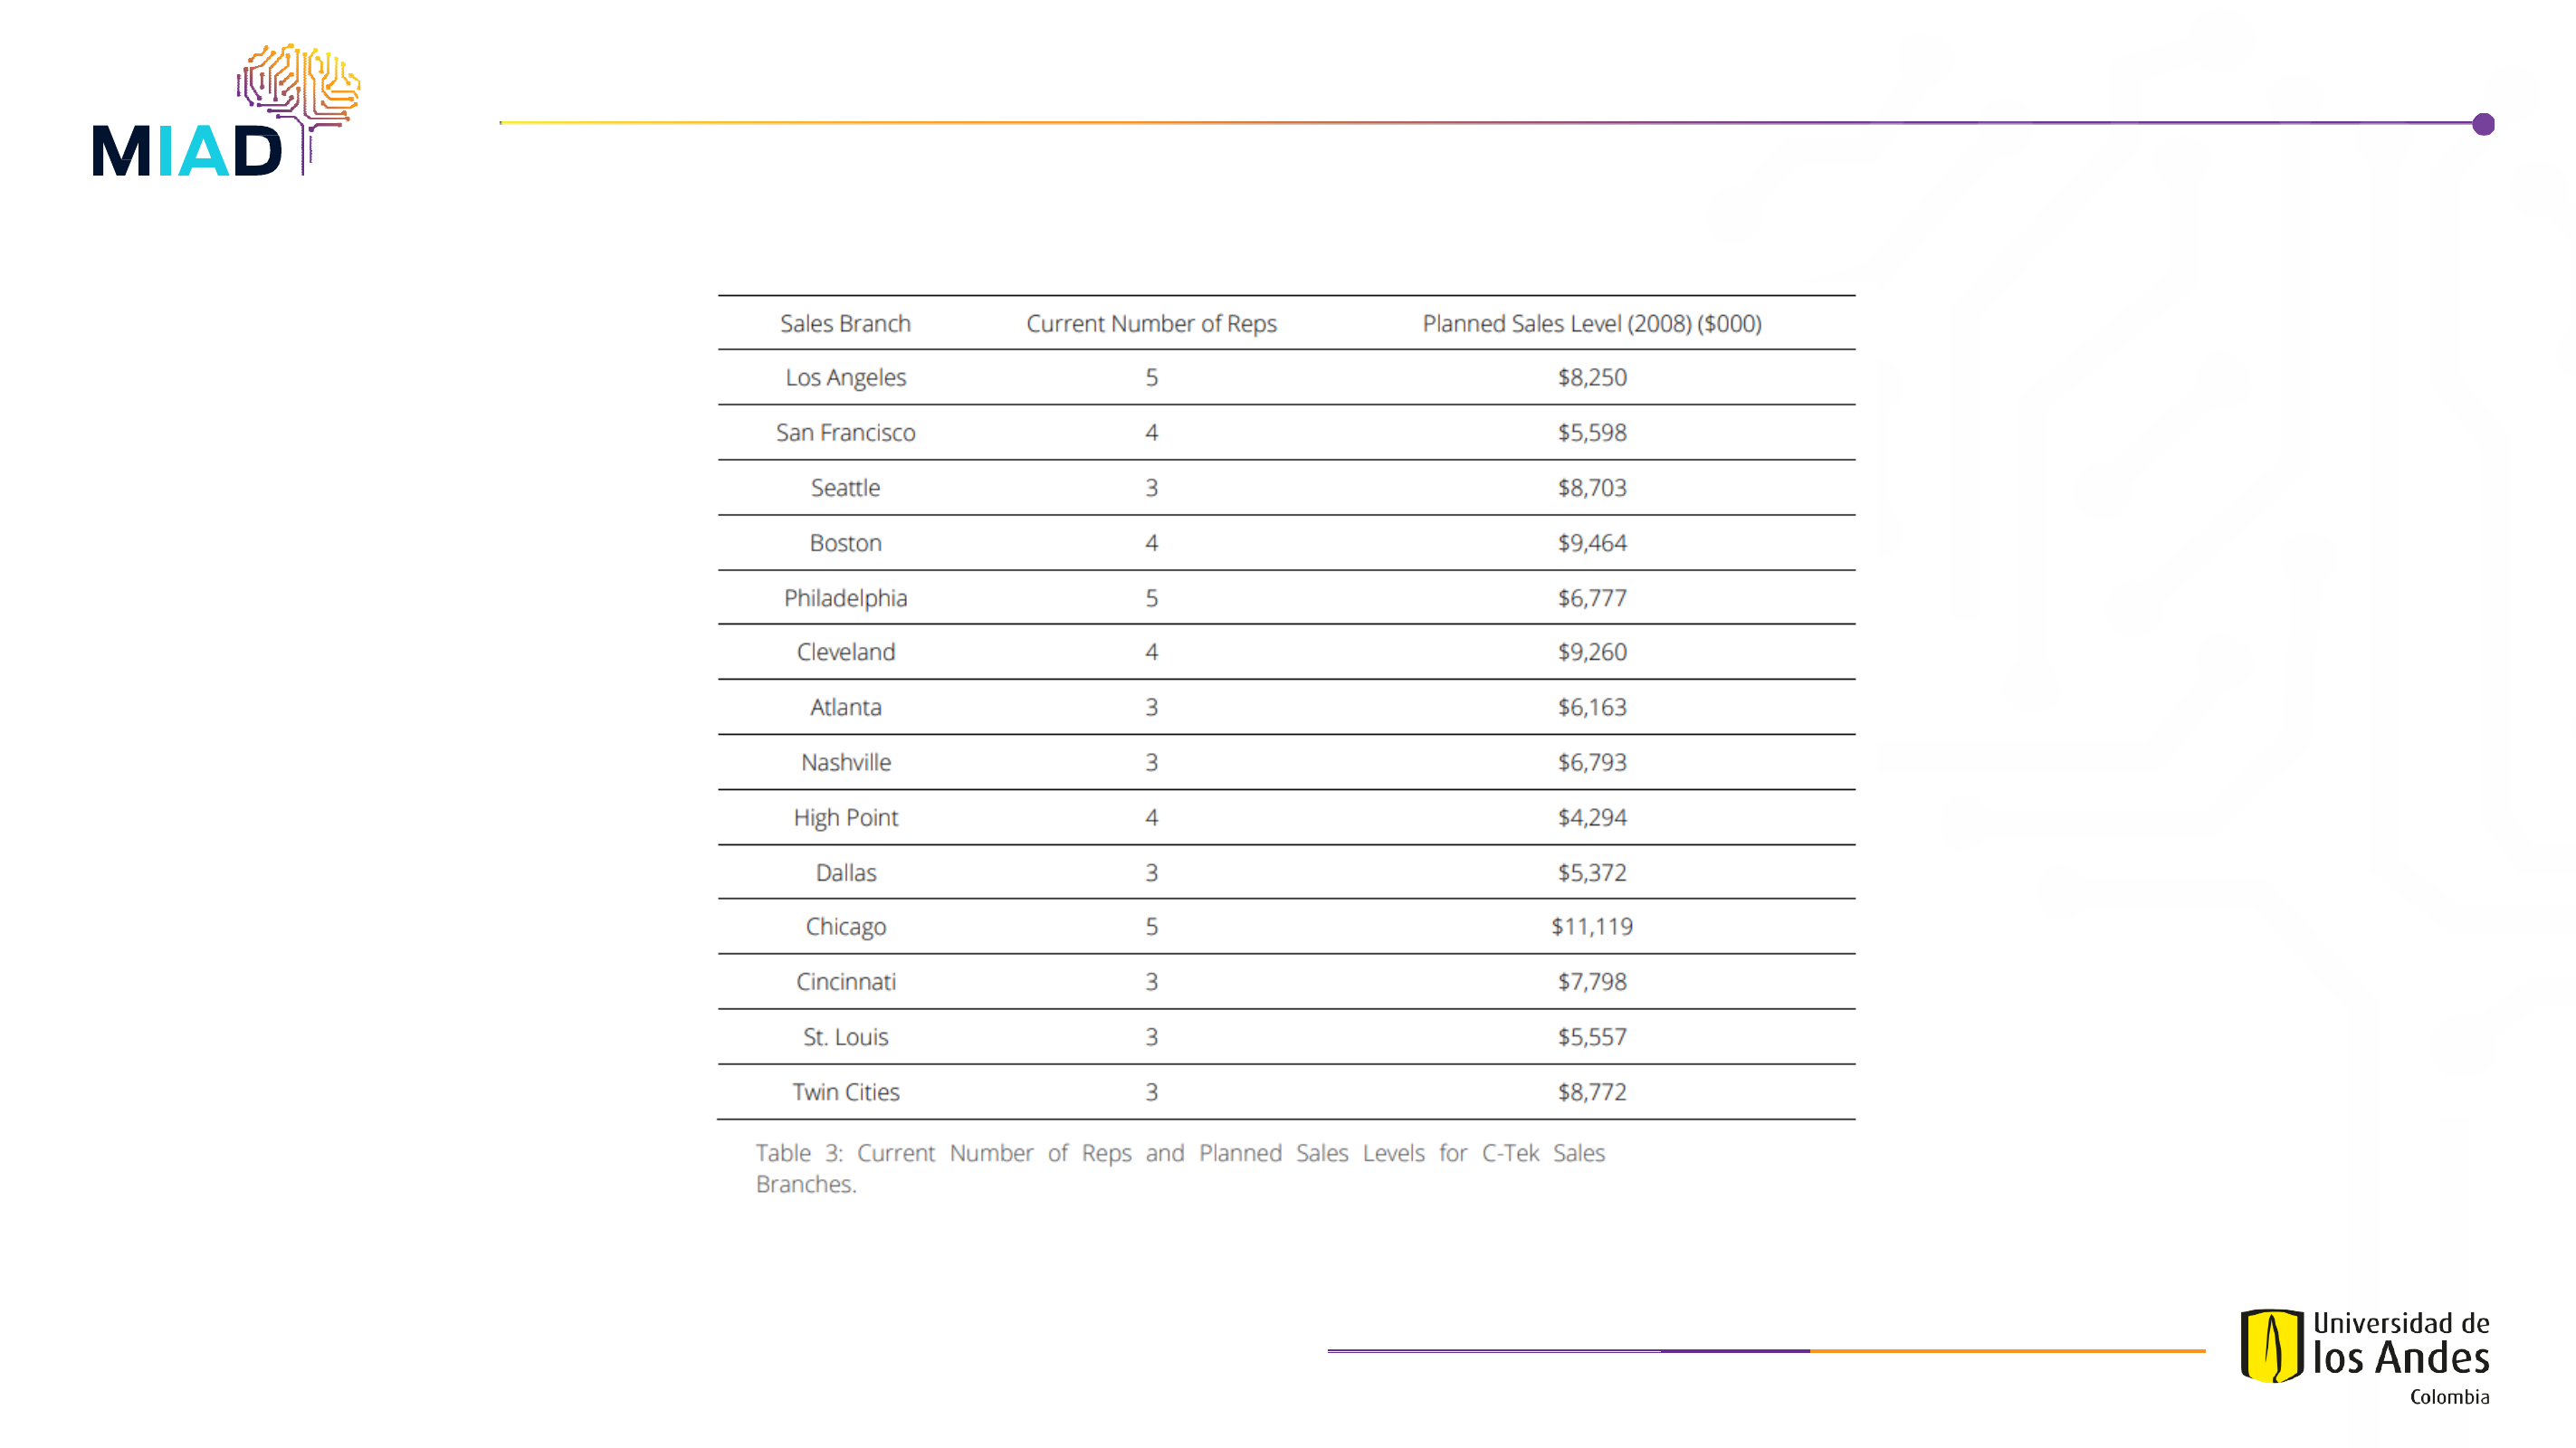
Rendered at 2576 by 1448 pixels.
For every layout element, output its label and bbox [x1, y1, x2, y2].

text_box [177, 125, 230, 176]
text_box [500, 121, 1563, 125]
text_box [93, 125, 150, 176]
picture [698, 282, 1877, 1211]
text_box [236, 43, 361, 176]
text_box [1563, 7, 2576, 1448]
